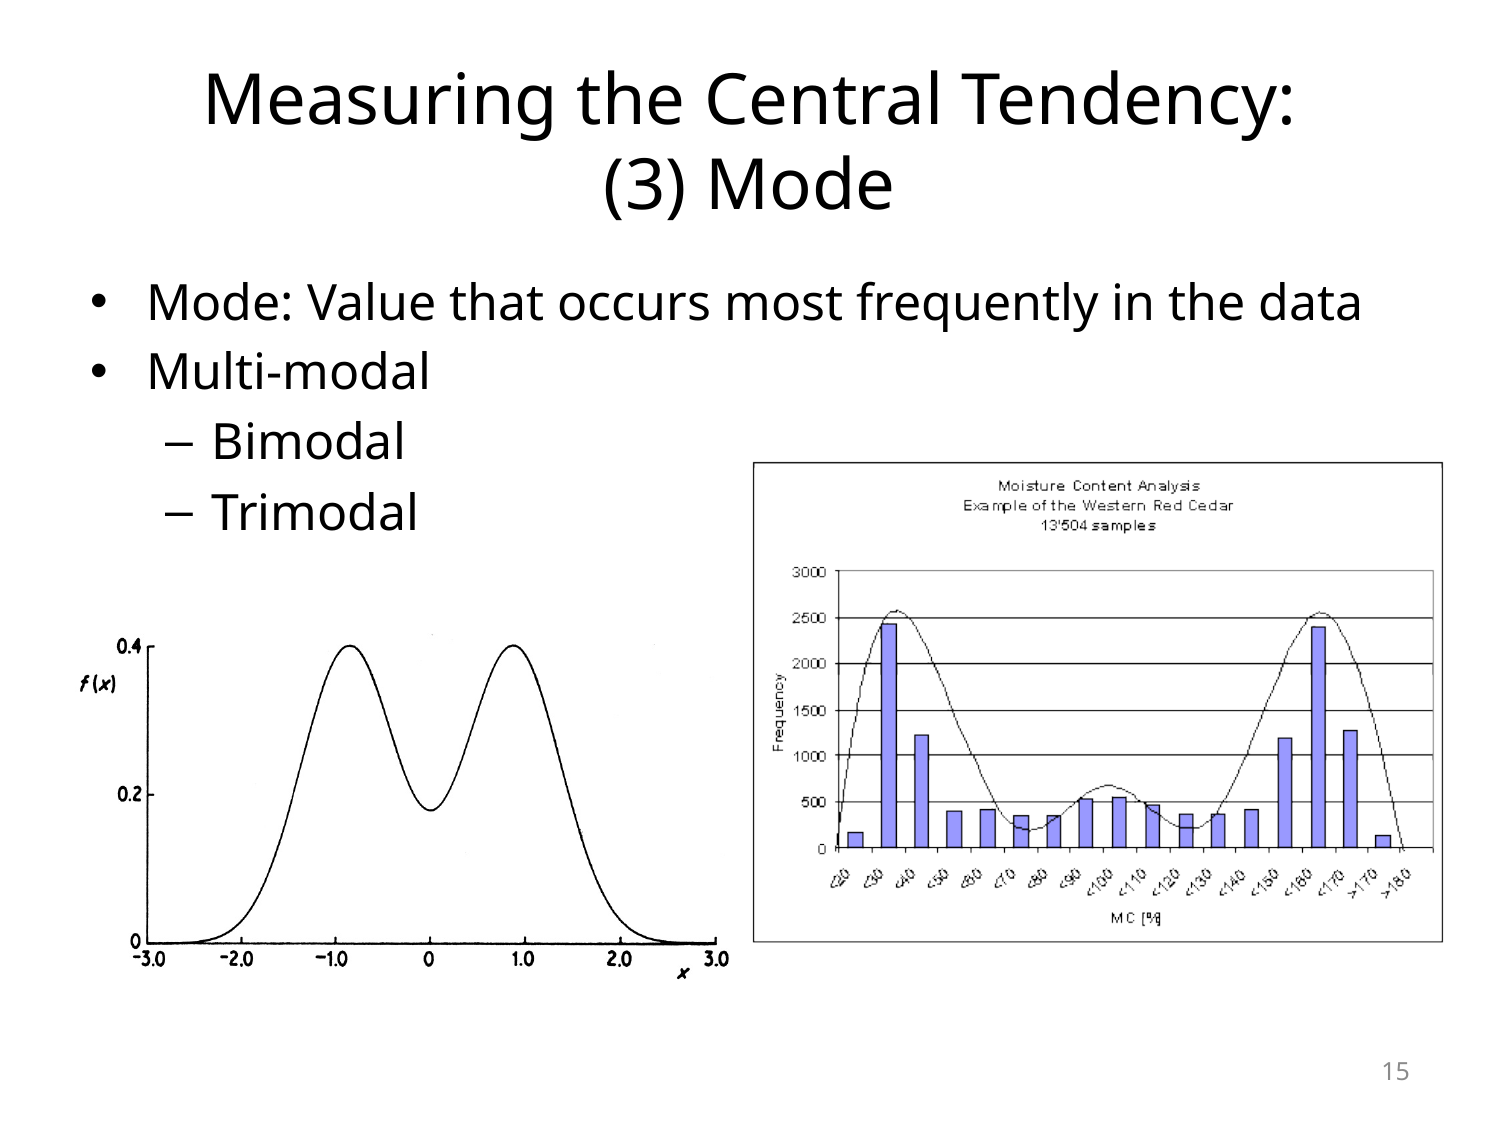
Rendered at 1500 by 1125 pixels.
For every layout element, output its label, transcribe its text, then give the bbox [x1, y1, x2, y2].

list Mode: Value that occurs most frequently in the data Multi-modal Bimodal Trimodal [75, 262, 1425, 1005]
slide_number 15 [1074, 1042, 1425, 1103]
picture [74, 633, 731, 981]
title Measuring the Central Tendency: (3) Mode [75, 45, 1425, 233]
picture [747, 456, 1451, 949]
